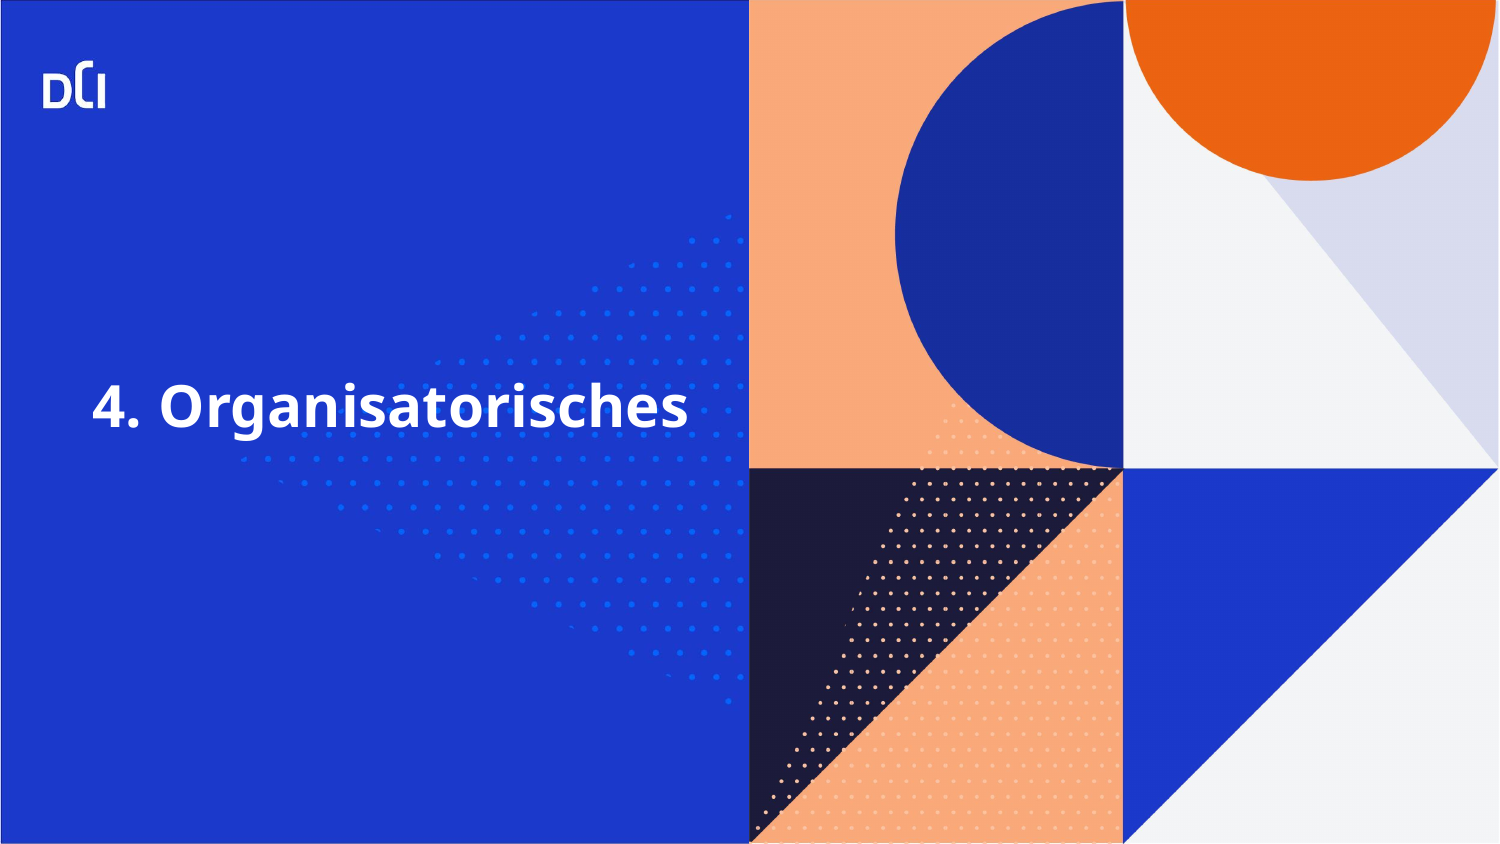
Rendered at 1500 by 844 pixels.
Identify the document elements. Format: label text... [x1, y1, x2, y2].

title Organisatorisches [68, 210, 710, 454]
picture [0, 0, 1500, 844]
